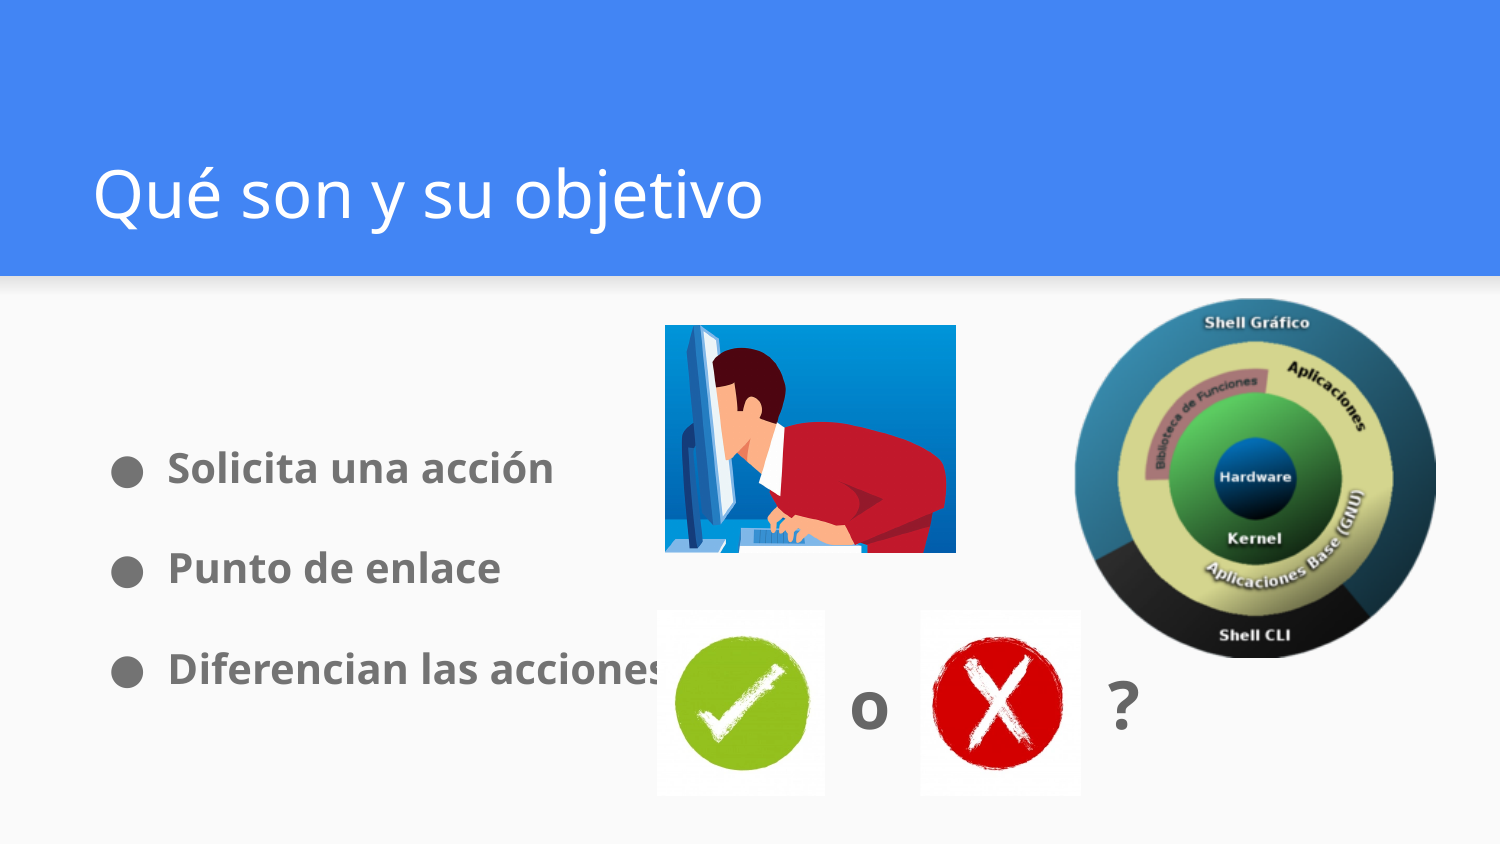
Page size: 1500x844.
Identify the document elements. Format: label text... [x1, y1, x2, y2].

picture [788, 389, 956, 393]
picture [1074, 296, 1436, 658]
title Qué son y su objetivo [77, 121, 1427, 248]
picture [665, 325, 956, 554]
list Solicita una acción Punto de enlace Diferencian las acciones [77, 377, 734, 712]
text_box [656, 609, 1179, 797]
picture [665, 389, 687, 393]
